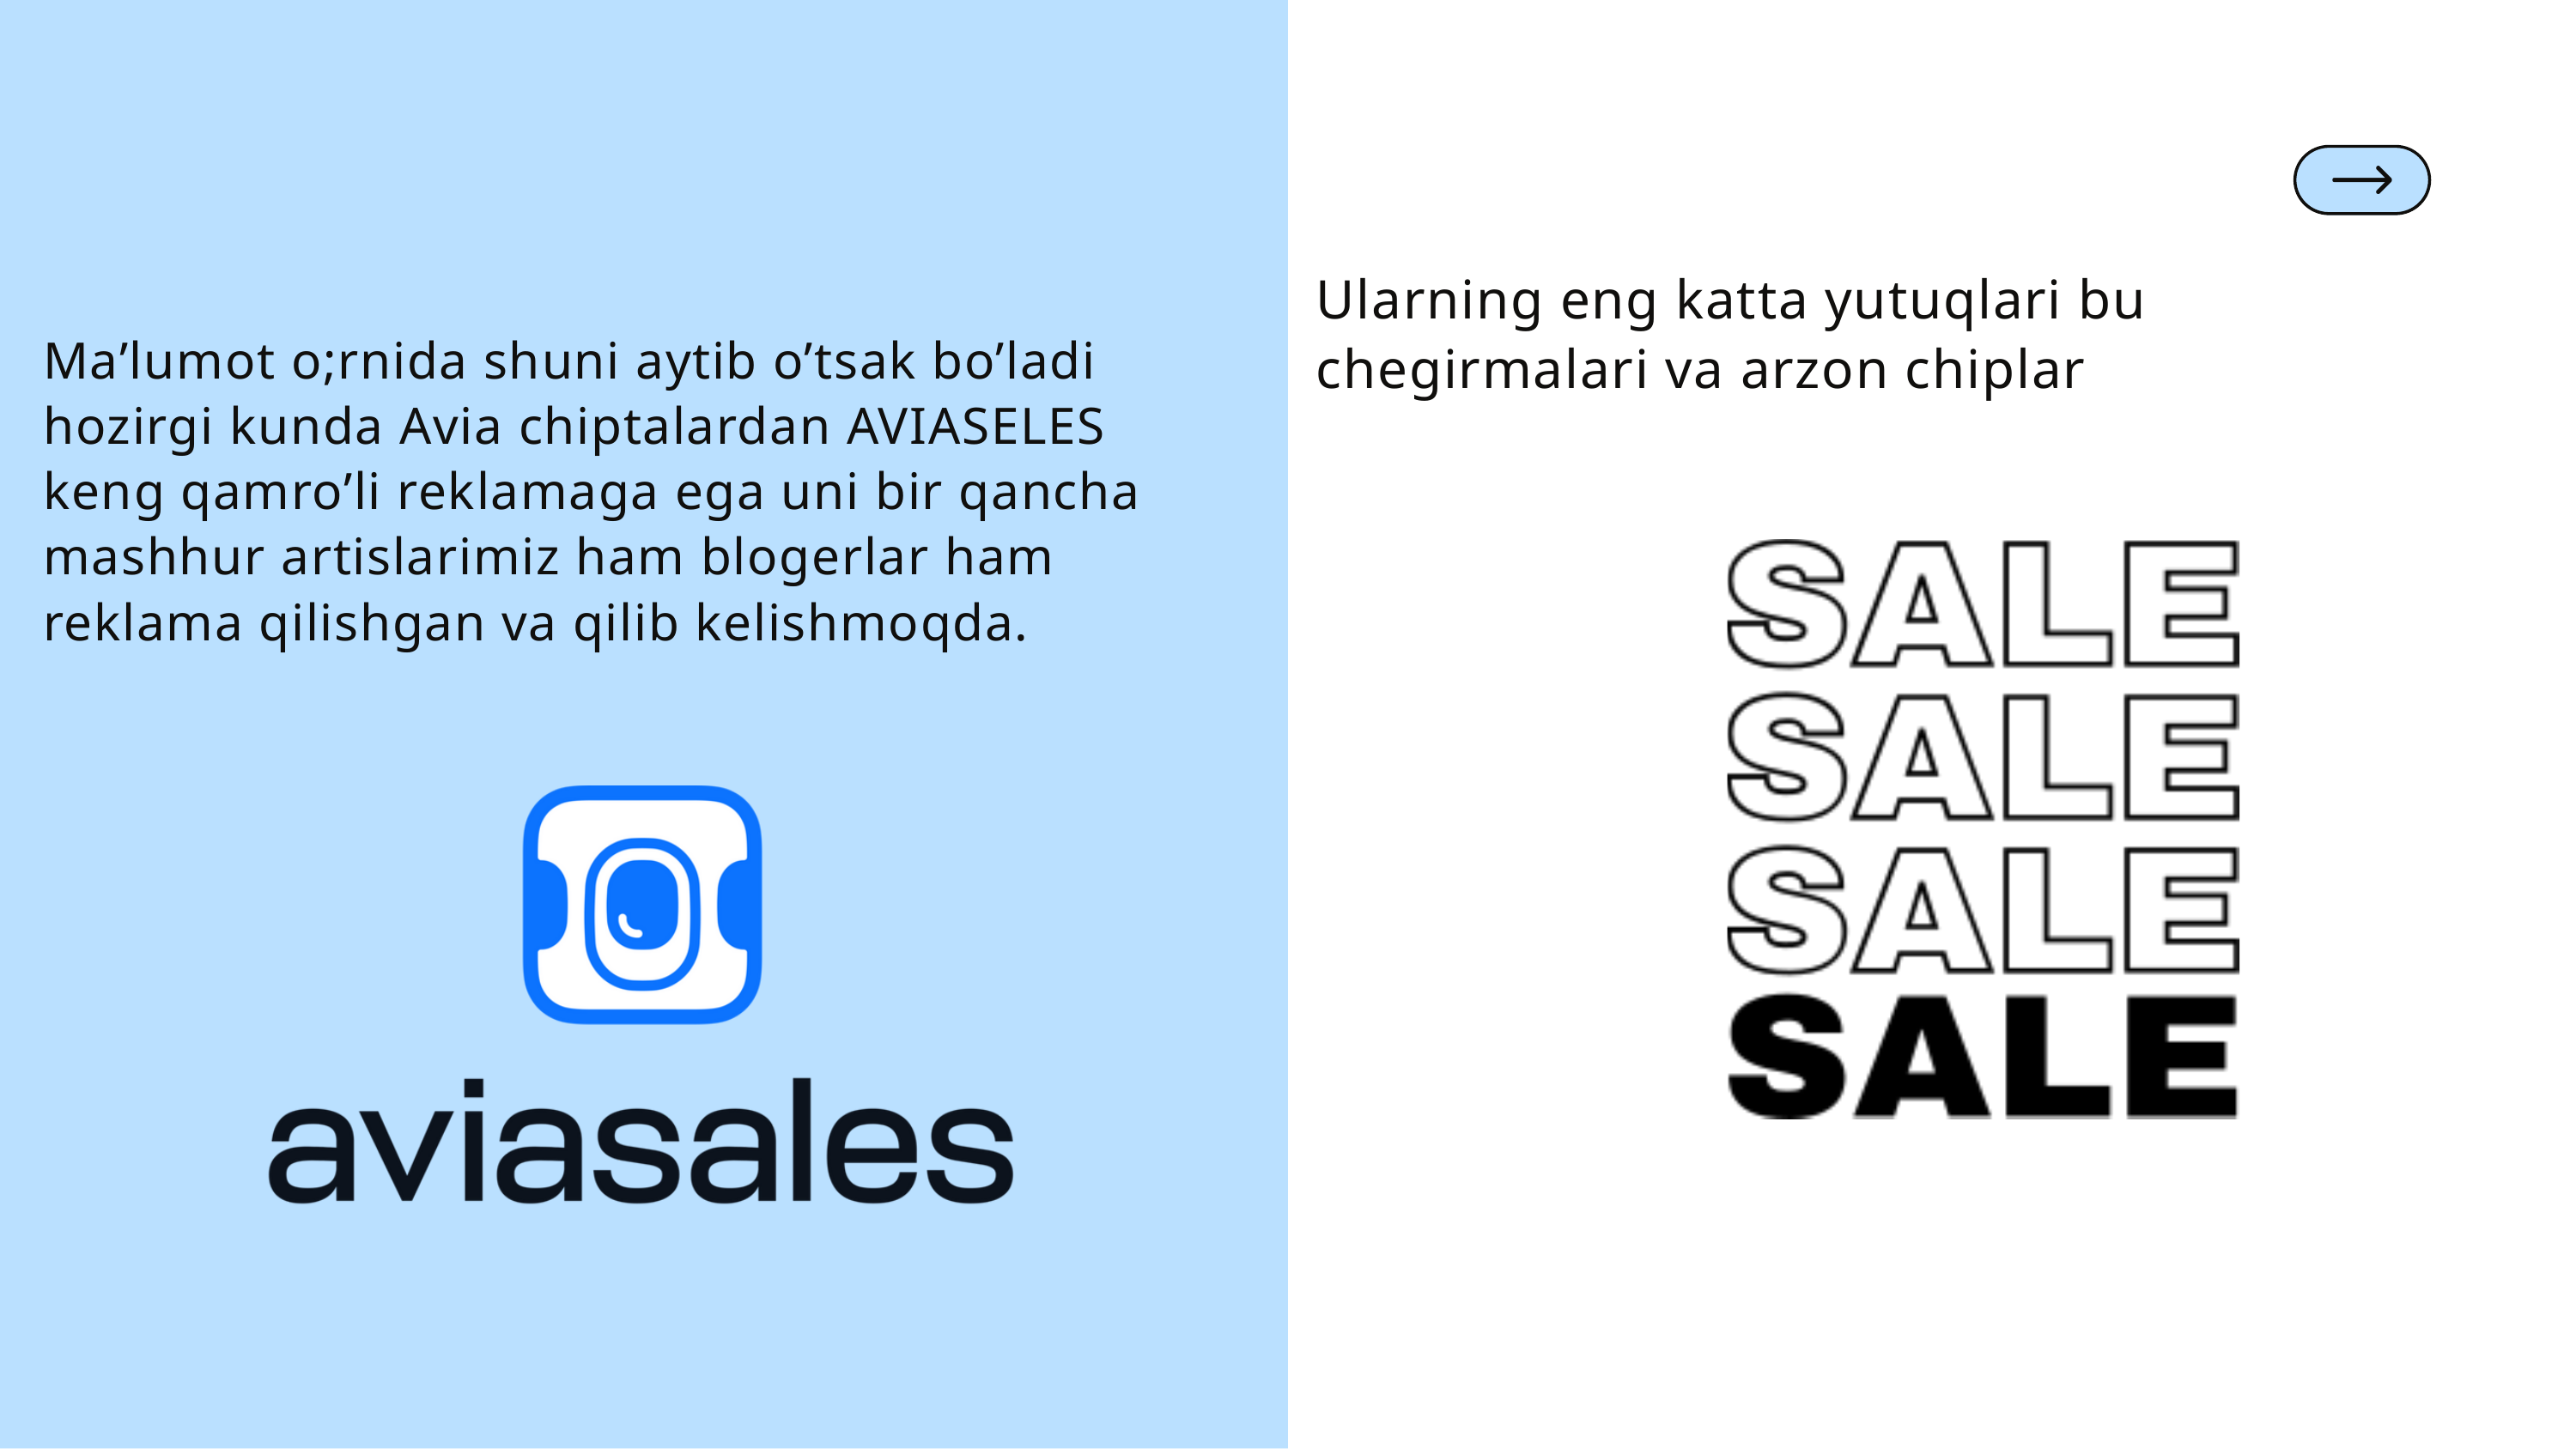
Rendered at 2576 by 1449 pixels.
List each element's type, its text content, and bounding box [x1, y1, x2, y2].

text_box Ma’lumot o;rnida shuni aytib o’tsak bo’ladi hozirgi kunda Avia chiptalardan AVIASELES keng qamro’li reklamaga ega uni bir qancha mashhur artislarimiz ham blogerlar ham reklama qilishgan va qilib kelishmoqda. [43, 324, 1245, 651]
text_box [1727, 539, 2240, 1119]
text_box Ularning eng katta yutuqlari bu chegirmalari va arzon chiplar [1315, 260, 2498, 399]
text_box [2293, 144, 2432, 215]
text_box [0, 0, 1288, 1449]
text_box [236, 785, 1052, 1216]
